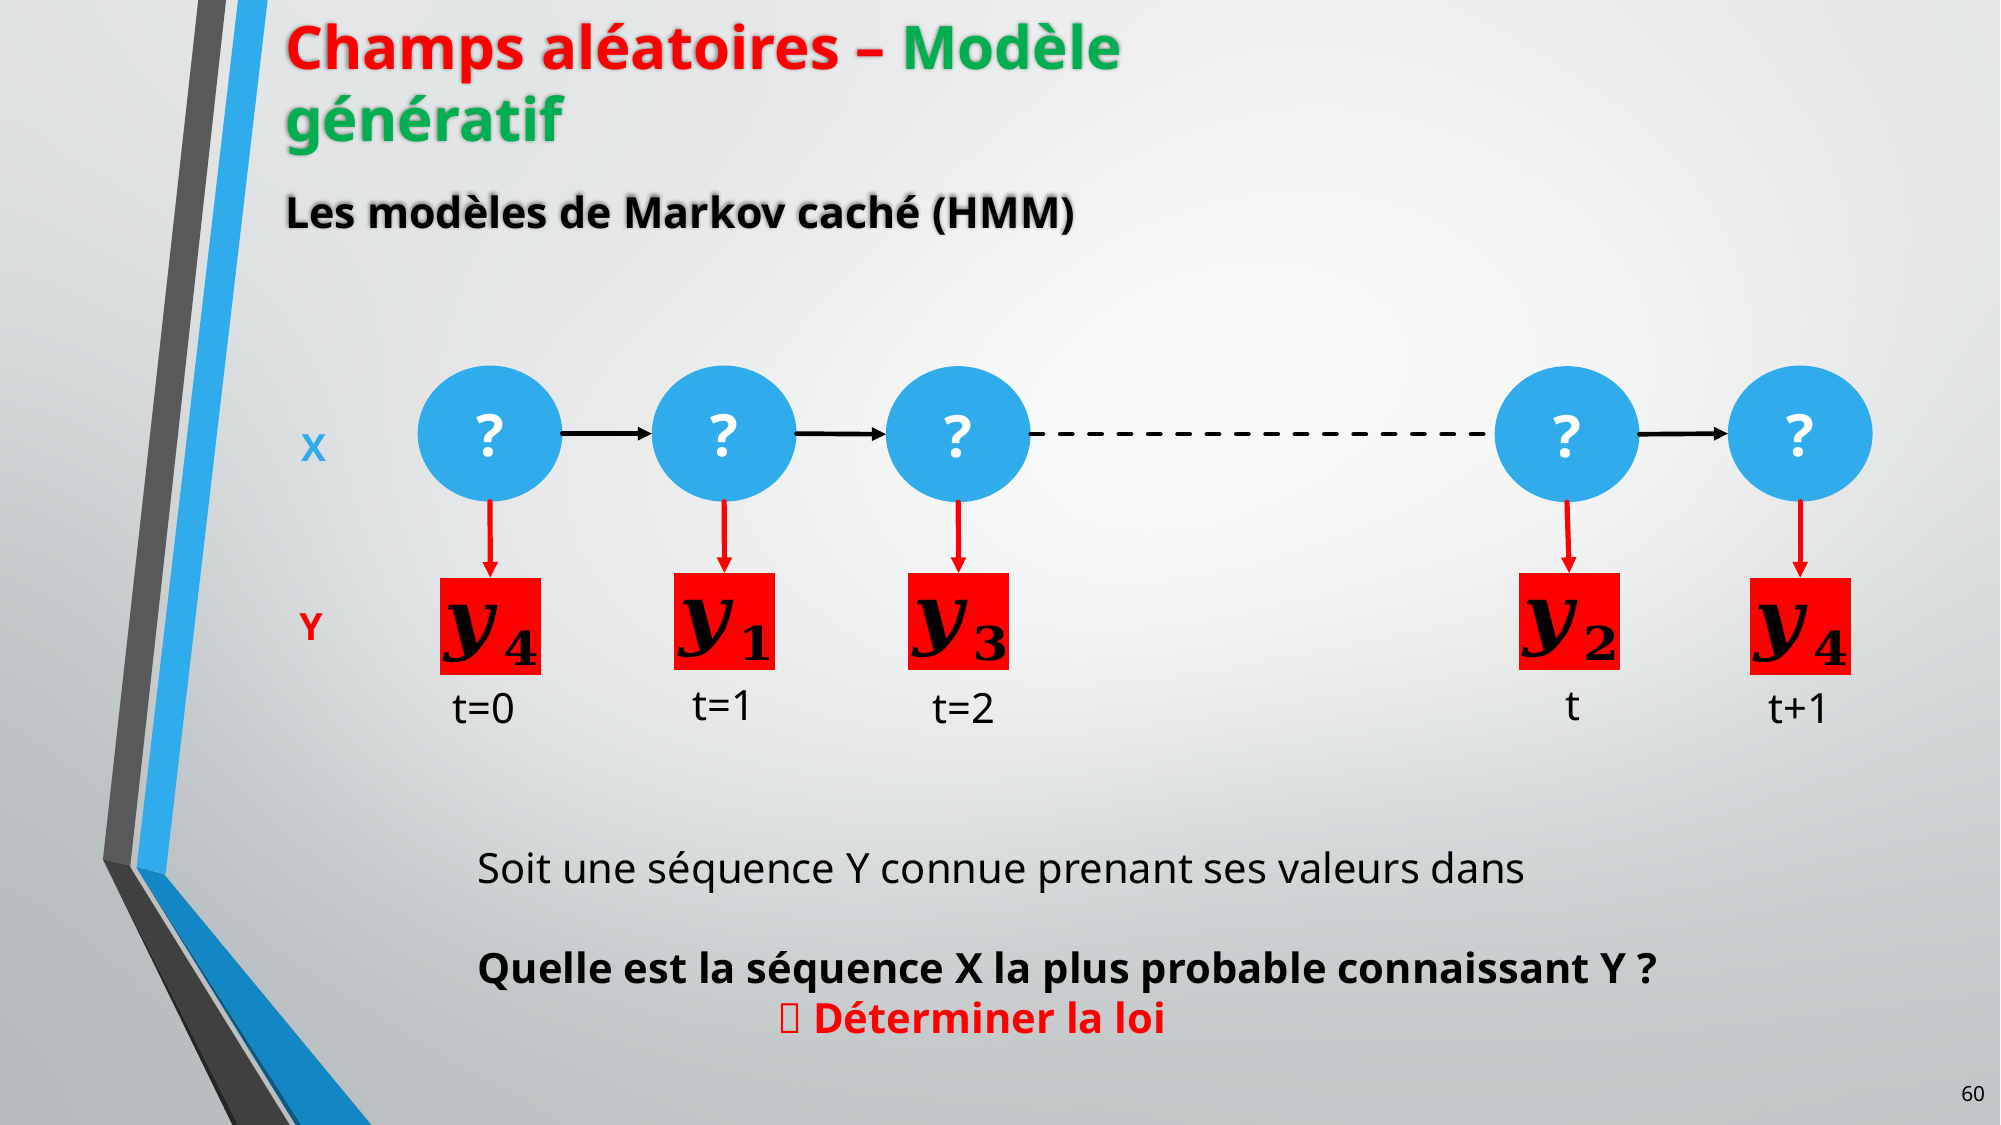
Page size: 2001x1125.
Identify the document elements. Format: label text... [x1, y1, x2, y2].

text_box t=0 [452, 682, 516, 733]
text_box Y [284, 595, 338, 656]
text_box X [286, 416, 341, 477]
text_box t+1 [1768, 681, 1832, 732]
text_box ? [416, 364, 564, 503]
text_box t=1 [692, 679, 756, 730]
text_box ? [650, 364, 798, 503]
text_box t [1565, 679, 1581, 730]
text_box ? [884, 364, 1032, 504]
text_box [1566, 501, 1570, 574]
text_box ? [1726, 364, 1874, 503]
slide_number 60 [1876, 1065, 2000, 1125]
text_box ? [1493, 364, 1641, 504]
text_box Les modèles de Markov caché (HMM) [270, 165, 1125, 264]
text_box t=2 [932, 681, 996, 732]
text_box Champs aléatoires – Modèle génératif [270, 2, 1388, 162]
